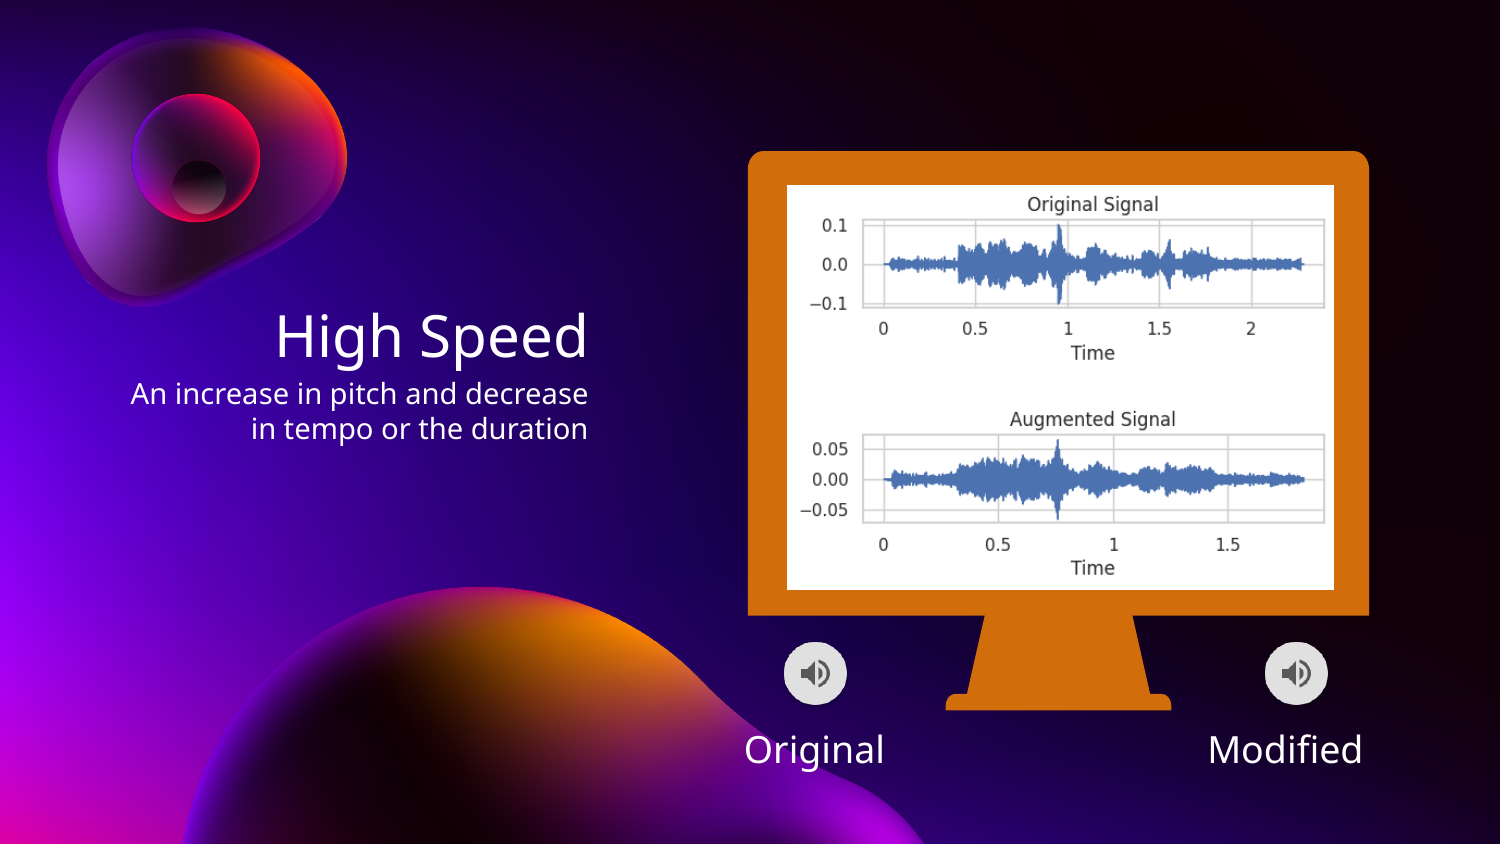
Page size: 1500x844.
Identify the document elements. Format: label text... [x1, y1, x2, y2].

title High Speed [103, 284, 604, 359]
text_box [747, 150, 1370, 711]
text_box Original [714, 710, 916, 785]
list An increase in pitch and decrease in tempo or the duration [103, 360, 604, 560]
picture [0, 0, 1500, 844]
text_box Modified [1184, 710, 1386, 785]
